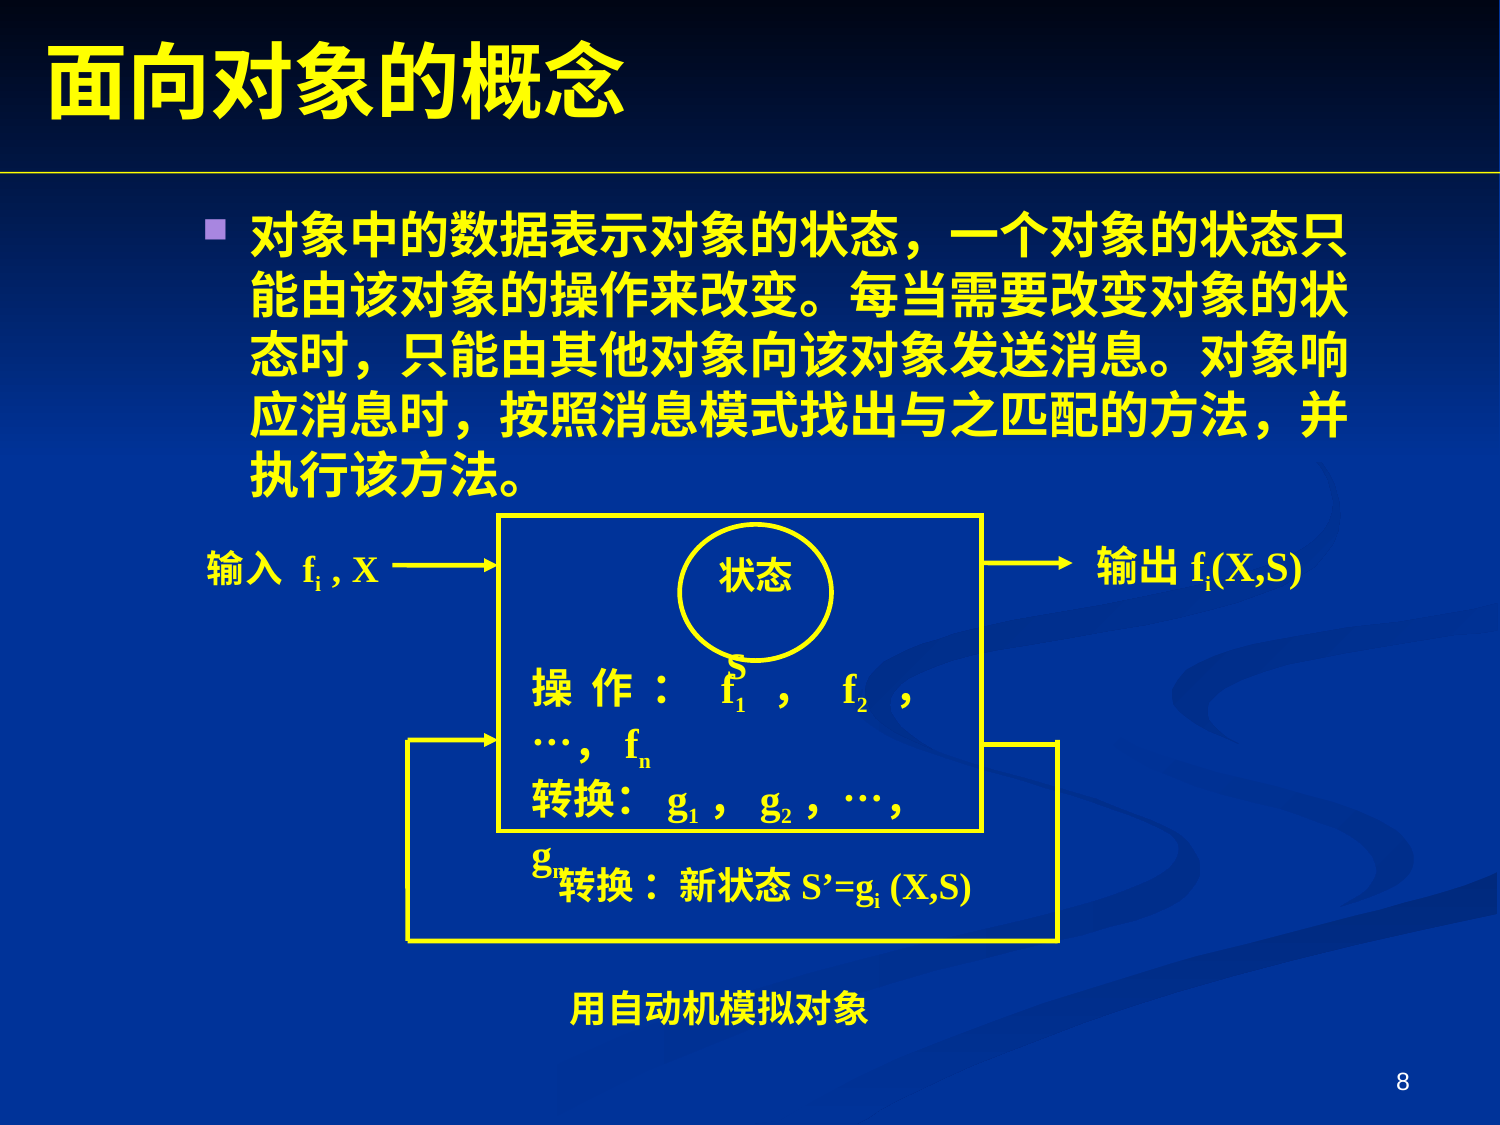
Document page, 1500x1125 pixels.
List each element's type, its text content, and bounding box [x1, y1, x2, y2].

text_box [206, 515, 1338, 1048]
slide_number 8 [1074, 1024, 1426, 1104]
text_box 面向对象的概念 [29, 21, 1380, 138]
list 对象中的数据表示对象的状态，一个对象的状态只能由该对象的操作来改变。每当需要改变对象的状态时，只能由其他对象向该对象发送消息。对象响应消息时，按照消息模式找出与之匹配的方法，并执行该方法。 [111, 196, 1388, 872]
